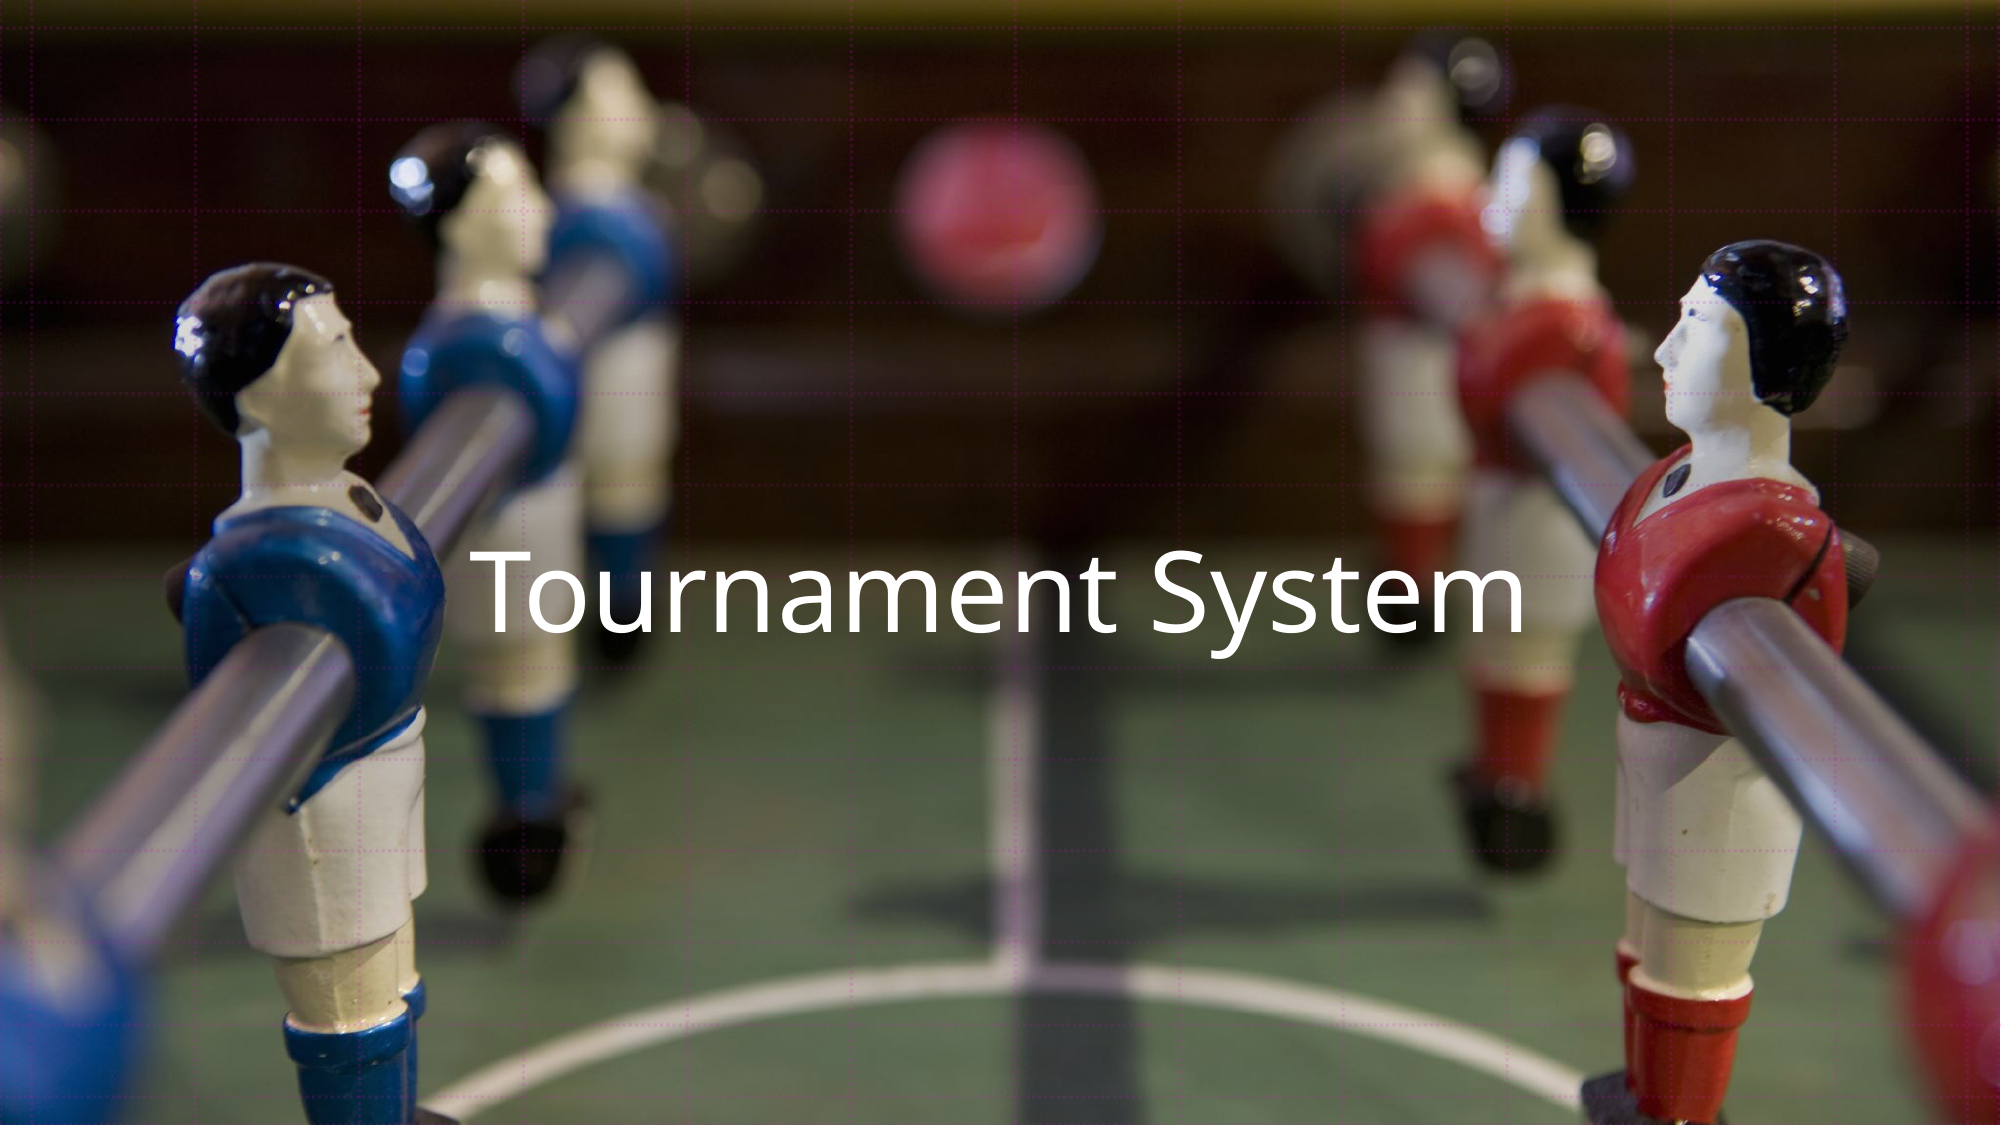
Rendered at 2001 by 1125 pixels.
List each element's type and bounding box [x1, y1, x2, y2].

text_box [0, 0, 2000, 1125]
